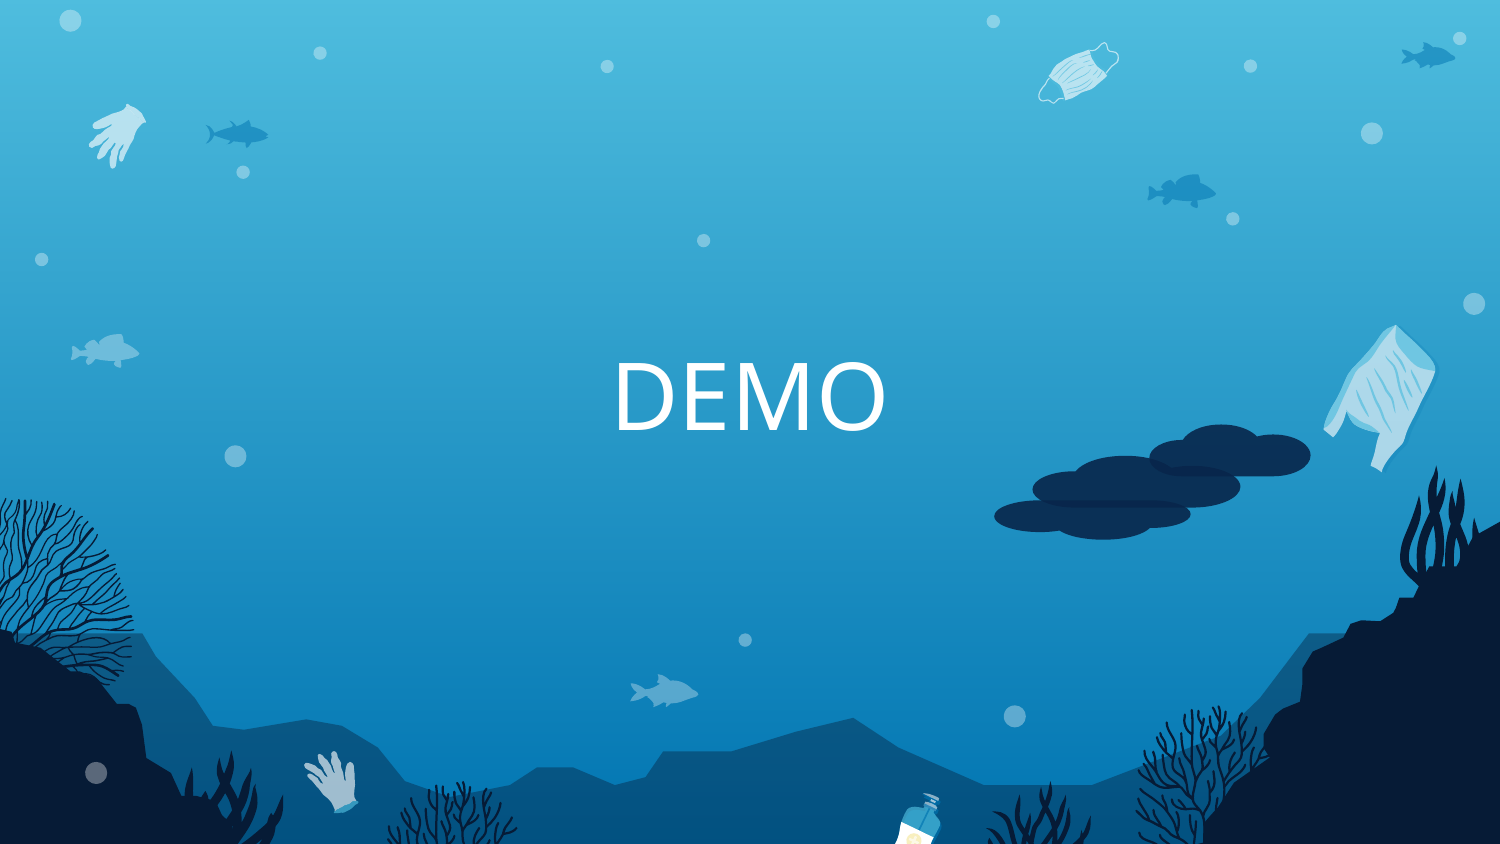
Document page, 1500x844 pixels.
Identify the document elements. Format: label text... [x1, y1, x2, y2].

title DEMO [319, 348, 1181, 437]
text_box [993, 424, 1311, 540]
